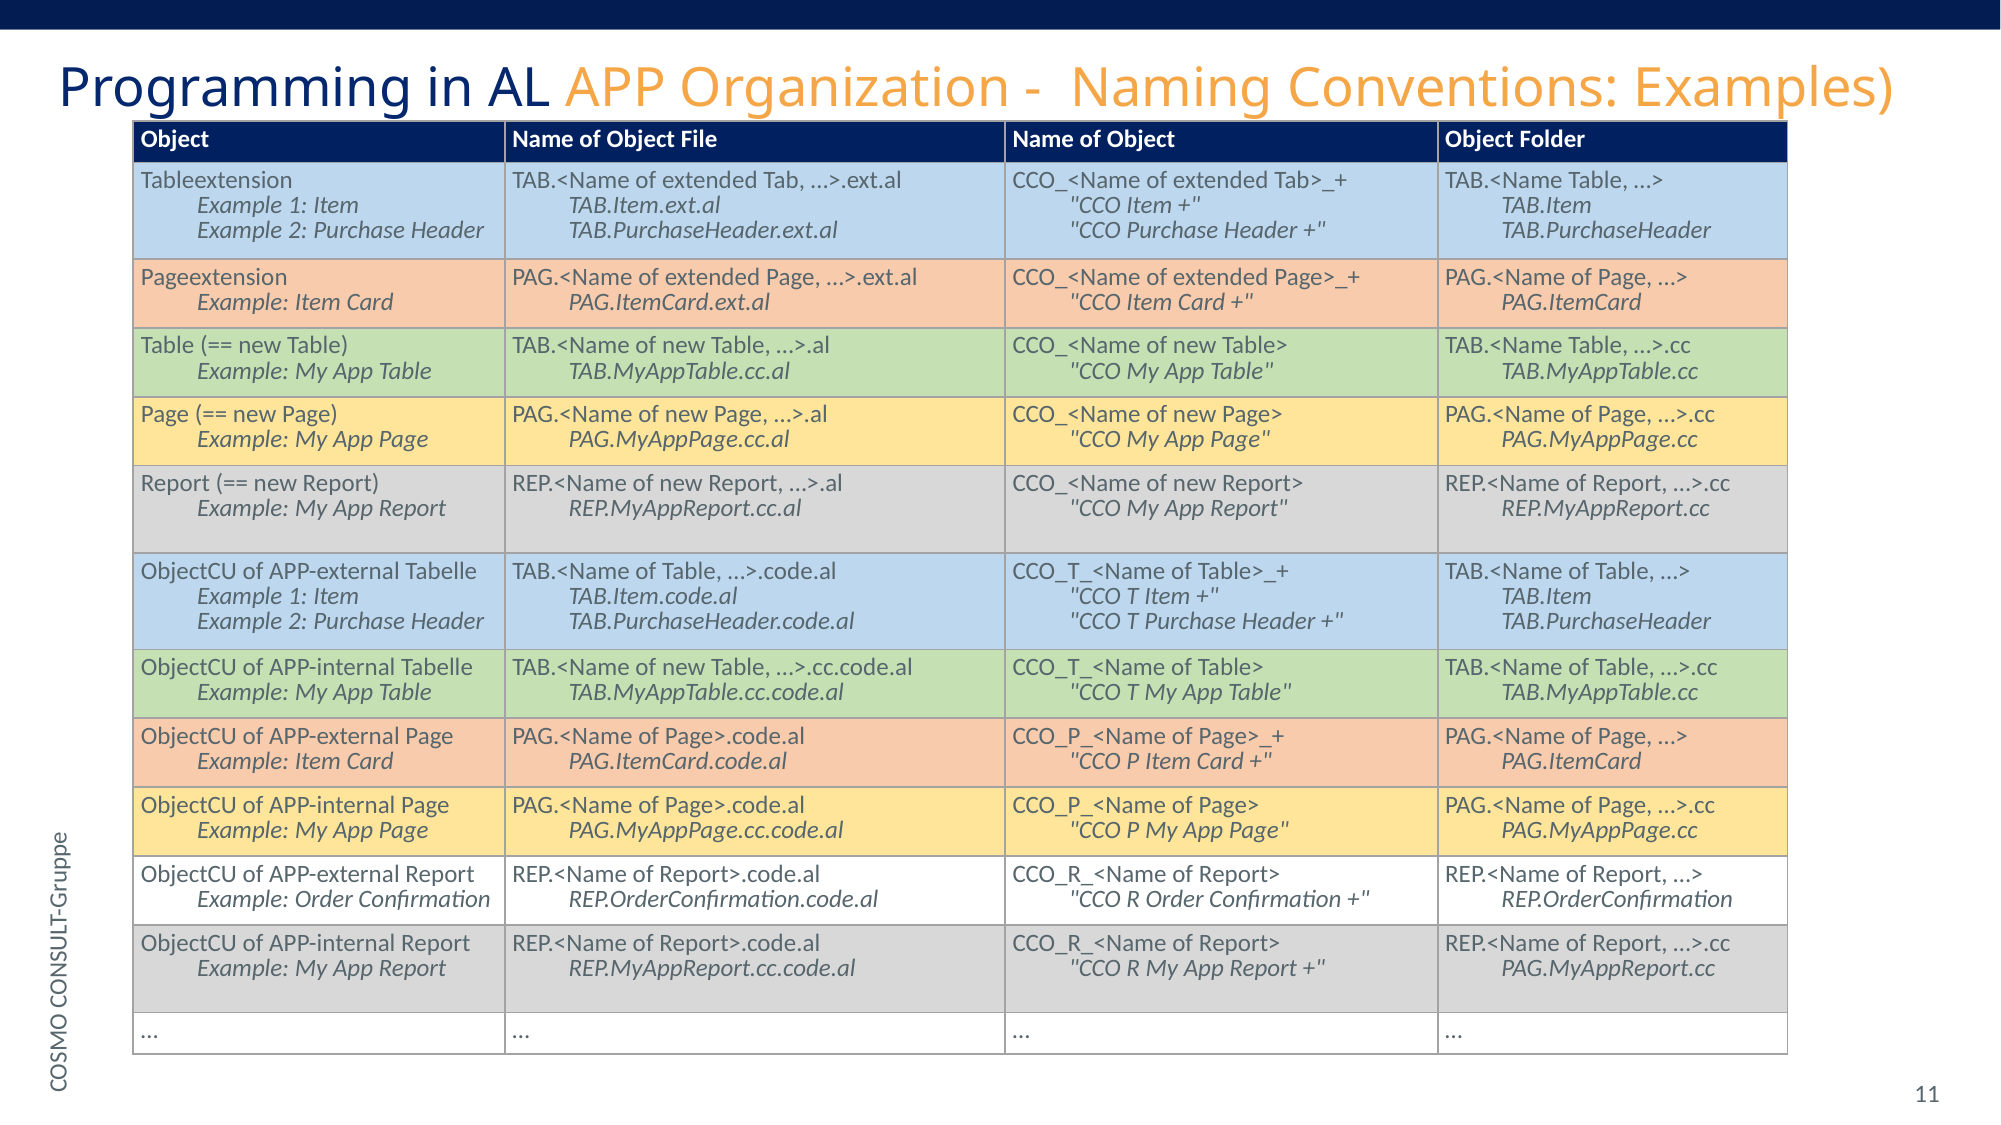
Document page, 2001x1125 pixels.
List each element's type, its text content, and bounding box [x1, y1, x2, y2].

table_cell ObjectCU of APP-internal Tabelle Example: My App Table [134, 650, 504, 717]
table_cell REP.<Name of Report, …>.cc REP.MyAppReport.cc [1439, 466, 1787, 552]
table_cell PAG.<Name of Page>.code.al PAG.MyAppPage.cc.code.al [506, 788, 1004, 855]
table_cell REP.<Name of Report, …>.cc PAG.MyAppReport.cc [1439, 926, 1787, 1012]
slide_number COSMO CONSULT-Gruppe [26, 642, 87, 1093]
table_cell TAB.<Name of Table, …> TAB.Item TAB.PurchaseHeader [1439, 554, 1787, 649]
table_cell … [1006, 1013, 1437, 1053]
table_cell PAG.<Name of Page, …>.cc PAG.MyAppPage.cc [1439, 398, 1787, 465]
table_cell CCO_<Name of new Table> "CCO My App Table" [1006, 329, 1437, 396]
table_cell REP.<Name of Report>.code.al REP.OrderConfirmation.code.al [506, 857, 1004, 924]
table_cell Page (== new Page) Example: My App Page [134, 398, 504, 465]
table_cell TAB.<Name of new Table, …>.cc.code.al TAB.MyAppTable.cc.code.al [506, 650, 1004, 717]
table_cell CCO_<Name of extended Tab>_+ "CCO Item +" "CCO Purchase Header +" [1006, 163, 1437, 258]
table_cell CCO_<Name of extended Page>_+ "CCO Item Card +" [1006, 260, 1437, 327]
table_cell TAB.<Name Table, …> TAB.Item TAB.PurchaseHeader [1439, 163, 1787, 258]
table_cell … [506, 1013, 1004, 1053]
table_cell CCO_<Name of new Report> "CCO My App Report" [1006, 466, 1437, 552]
table_header Name of Object [1006, 122, 1437, 162]
table_cell Pageextension Example: Item Card [134, 260, 504, 327]
table_header Object Folder [1439, 122, 1787, 162]
table_cell CCO_T_<Name of Table>_+ "CCO T Item +" "CCO T Purchase Header +" [1006, 554, 1437, 649]
table_cell CCO_P_<Name of Page>_+ "CCO P Item Card +" [1006, 719, 1437, 786]
table_cell ObjectCU of APP-internal Report Example: My App Report [134, 926, 504, 1012]
table_cell … [1439, 1013, 1787, 1053]
table_cell CCO_R_<Name of Report> "CCO R Order Confirmation +" [1006, 857, 1437, 924]
table_cell PAG.<Name of Page, …>.cc PAG.MyAppPage.cc [1439, 788, 1787, 855]
table_cell TAB.<Name of new Table, …>.al TAB.MyAppTable.cc.al [506, 329, 1004, 396]
table_cell ObjectCU of APP-internal Page Example: My App Page [134, 788, 504, 855]
table_cell ObjectCU of APP-external Tabelle Example 1: Item Example 2: Purchase Header [134, 554, 504, 649]
table_cell REP.<Name of new Report, …>.al REP.MyAppReport.cc.al [506, 466, 1004, 552]
table_cell Report (== new Report) Example: My App Report [134, 466, 504, 552]
table_cell PAG.<Name of extended Page, …>.ext.al PAG.ItemCard.ext.al [506, 260, 1004, 327]
table_cell REP.<Name of Report, …> REP.OrderConfirmation [1439, 857, 1787, 924]
table_cell Table (== new Table) Example: My App Table [134, 329, 504, 396]
table_cell ObjectCU of APP-external Report Example: Order Confirmation [134, 857, 504, 924]
table_cell Tableextension Example 1: Item Example 2: Purchase Header [134, 163, 504, 258]
table_cell TAB.<Name of Table, …>.cc TAB.MyAppTable.cc [1439, 650, 1787, 717]
table_cell CCO_R_<Name of Report> "CCO R My App Report +" [1006, 926, 1437, 1012]
table_cell PAG.<Name of Page>.code.al PAG.ItemCard.code.al [506, 719, 1004, 786]
table_cell TAB.<Name of extended Tab, …>.ext.al TAB.Item.ext.al TAB.PurchaseHeader.ext.al [506, 163, 1004, 258]
table_cell ObjectCU of APP-external Page Example: Item Card [134, 719, 504, 786]
table_cell CCO_T_<Name of Table> "CCO T My App Table" [1006, 650, 1437, 717]
table_cell PAG.<Name of new Page, …>.al PAG.MyAppPage.cc.al [506, 398, 1004, 465]
table_header Name of Object File [506, 122, 1004, 162]
table_header Object [134, 122, 504, 162]
text_box Programming in AL APP Organization - Naming Conventions: Examples) [58, 59, 1940, 178]
table_cell … [134, 1013, 504, 1053]
table_cell CCO_<Name of new Page> "CCO My App Page" [1006, 398, 1437, 465]
table_cell TAB.<Name Table, …>.cc TAB.MyAppTable.cc [1439, 329, 1787, 396]
table_cell PAG.<Name of Page, …> PAG.ItemCard [1439, 260, 1787, 327]
table_cell PAG.<Name of Page, …> PAG.ItemCard [1439, 719, 1787, 786]
table_cell TAB.<Name of Table, …>.code.al TAB.Item.code.al TAB.PurchaseHeader.code.al [506, 554, 1004, 649]
table_cell CCO_P_<Name of Page> "CCO P My App Page" [1006, 788, 1437, 855]
table_cell REP.<Name of Report>.code.al REP.MyAppReport.cc.code.al [506, 926, 1004, 1012]
slide_number 11 [1526, 1062, 1940, 1123]
